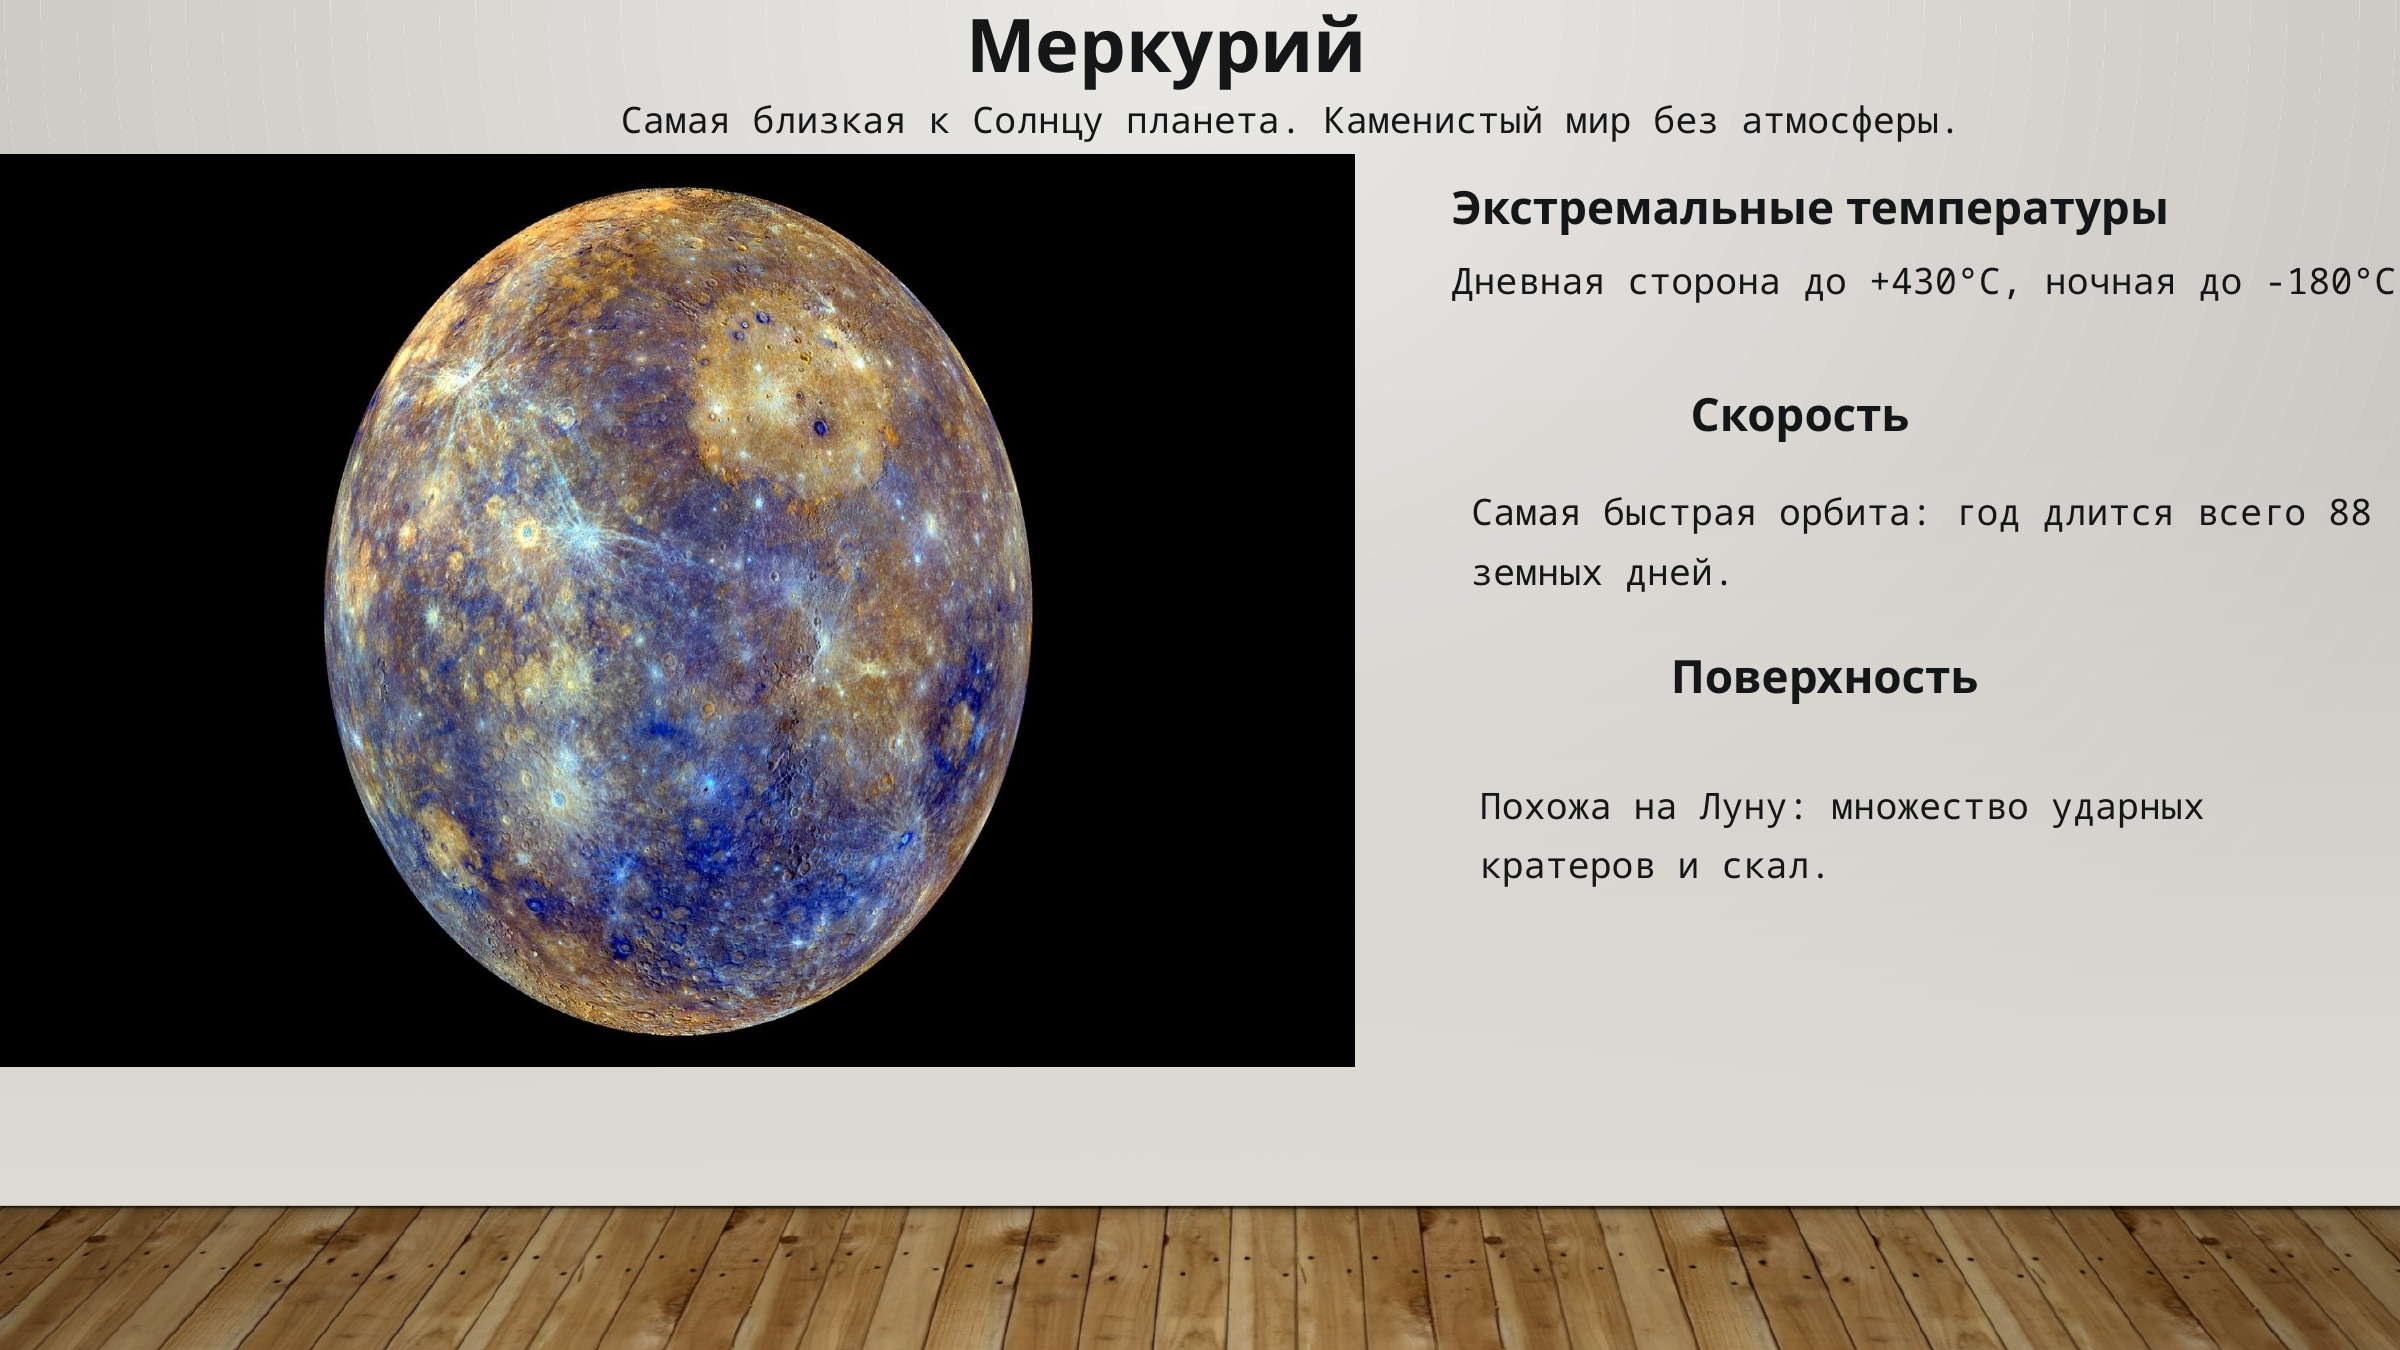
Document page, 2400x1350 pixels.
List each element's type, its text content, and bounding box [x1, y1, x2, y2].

text_box Самая быстрая орбита: год длится всего 88 земных дней. [1471, 473, 2375, 593]
picture [0, 154, 1355, 1068]
text_box Меркурий [966, 0, 2147, 88]
text_box Скорость [1690, 383, 2156, 442]
text_box Дневная сторона до +430°C, ночная до -180°C. [1451, 242, 2356, 302]
picture [0, 1206, 2400, 1350]
text_box Экстремальные температуры [1451, 176, 2239, 235]
text_box Самая близкая к Солнцу планета. Каменистый мир без атмосферы. [620, 81, 1846, 142]
text_box Похожа на Луну: множество ударных кратеров и скал. [1480, 767, 2384, 887]
text_box Поверхность [1670, 645, 2136, 704]
